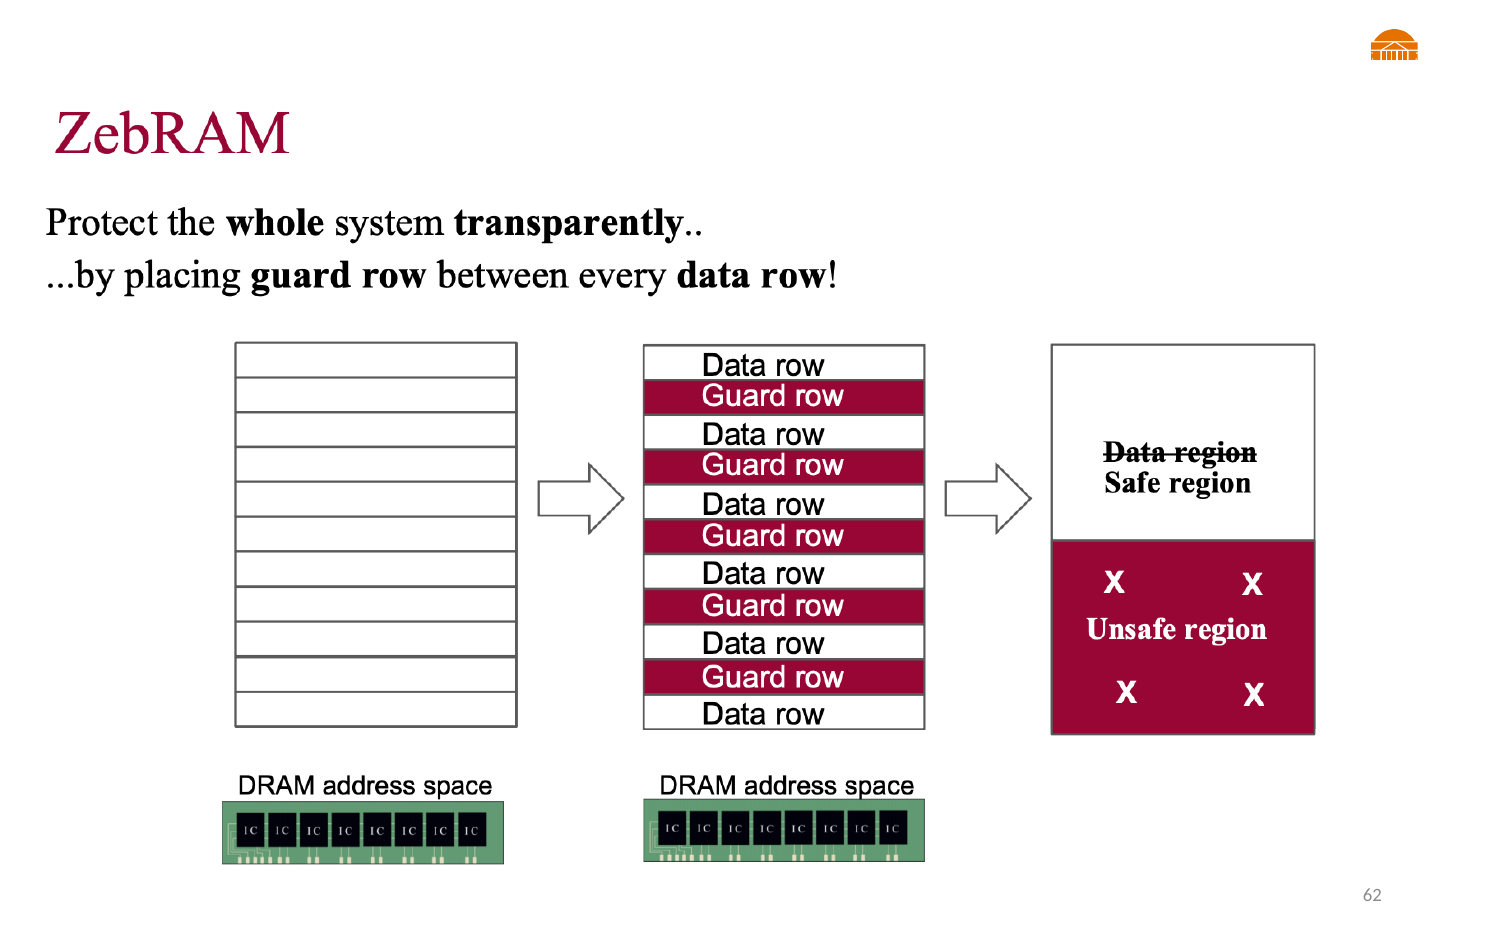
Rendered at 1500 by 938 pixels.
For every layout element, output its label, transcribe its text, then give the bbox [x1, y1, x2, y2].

slide_number 62 [1059, 878, 1397, 919]
picture [0, 59, 1500, 878]
